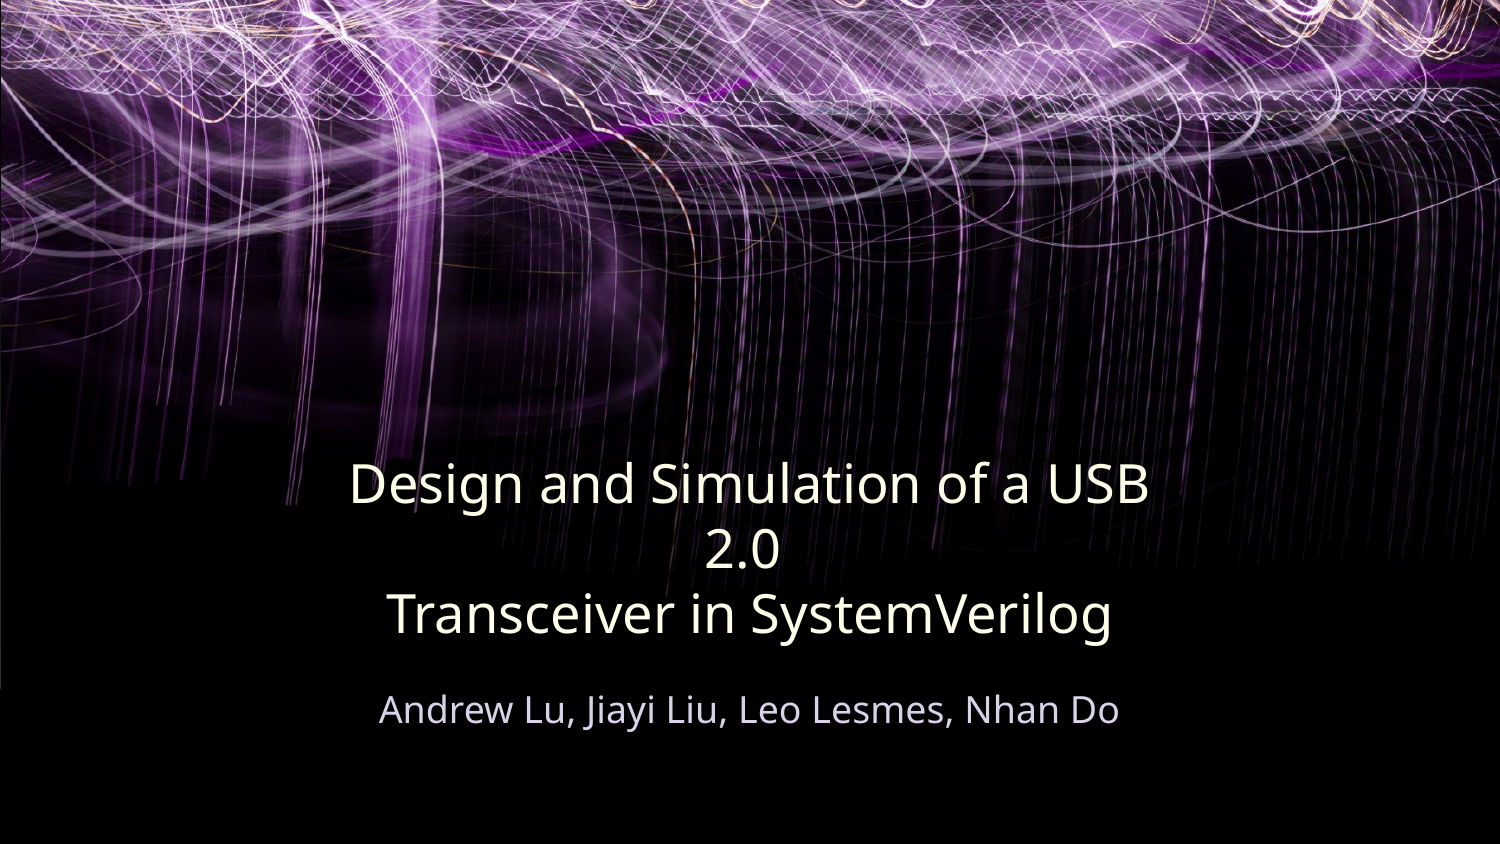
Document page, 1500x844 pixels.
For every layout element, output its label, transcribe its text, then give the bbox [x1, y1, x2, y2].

subtitle Andrew Lu, Jiayi Liu, Leo Lesmes, Nhan Do [350, 671, 1150, 782]
picture [2, 89, 1500, 689]
picture [2, 0, 1500, 88]
title Design and Simulation of a USB 2.0 Transceiver in SystemVerilog [302, 484, 1198, 660]
